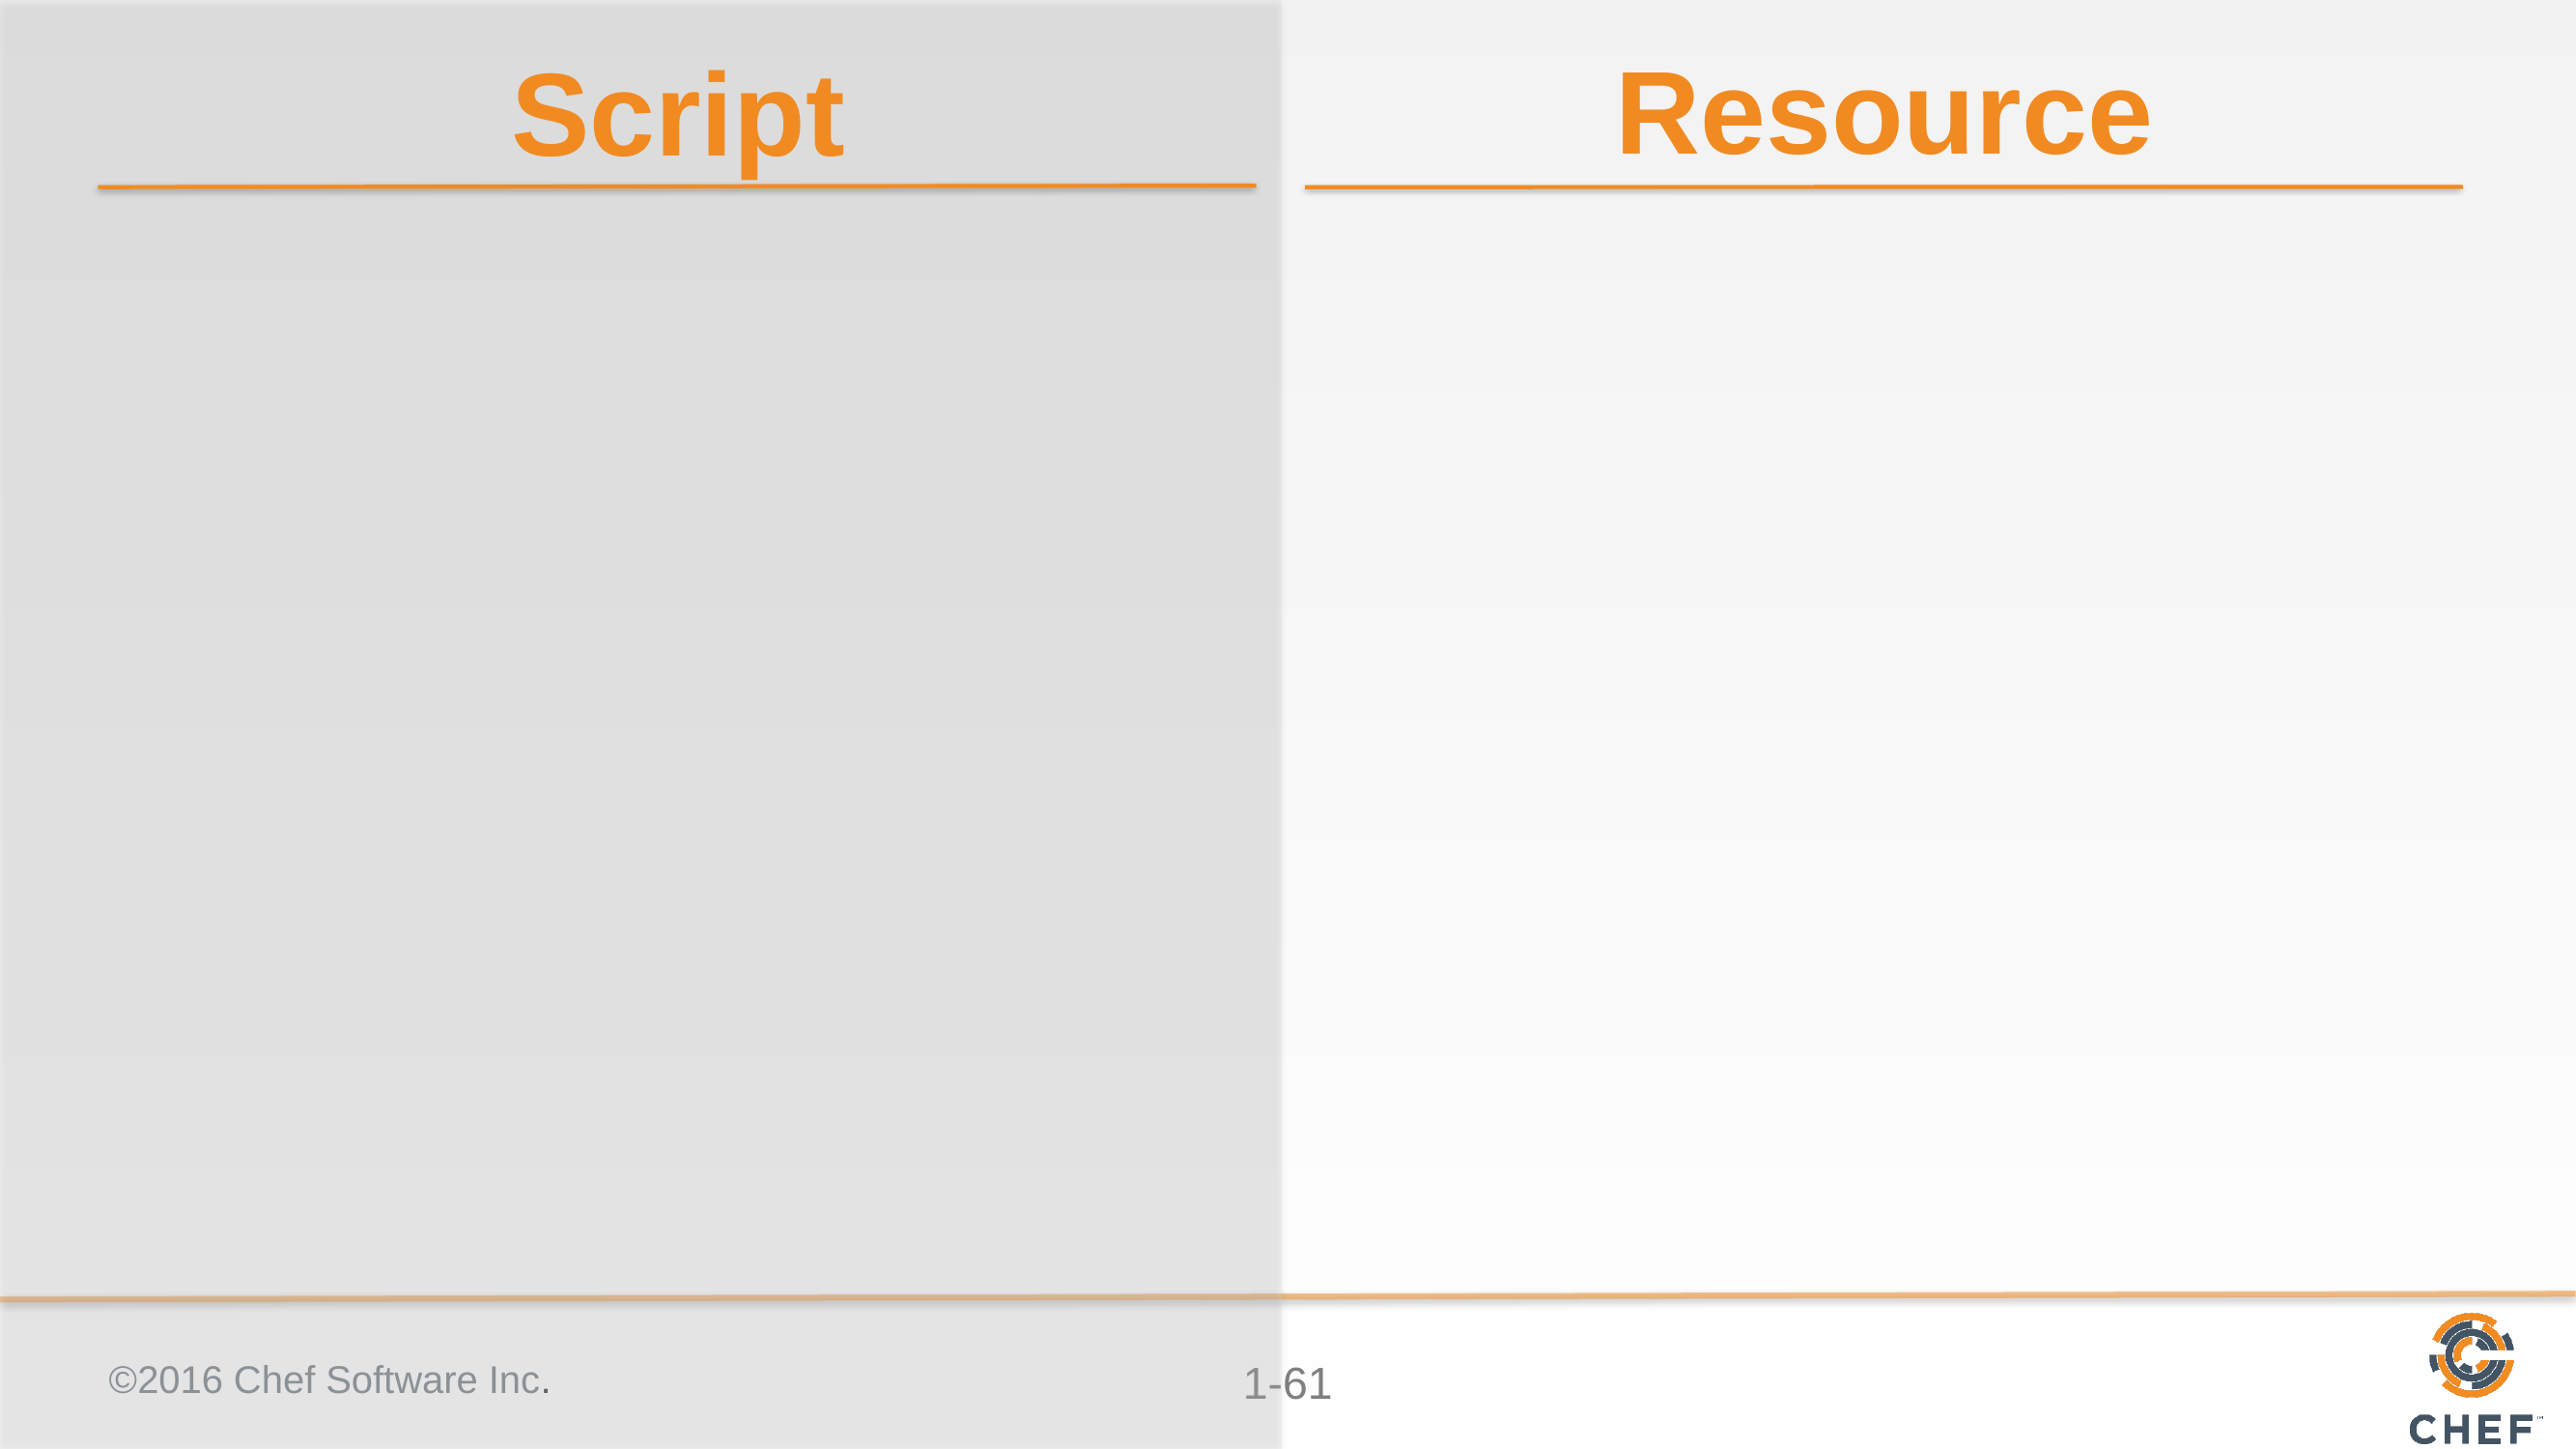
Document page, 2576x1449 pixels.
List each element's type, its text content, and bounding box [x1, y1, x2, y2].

list Resource [1299, 41, 2469, 174]
picture [2399, 1297, 2551, 1449]
list Script [94, 42, 1263, 176]
